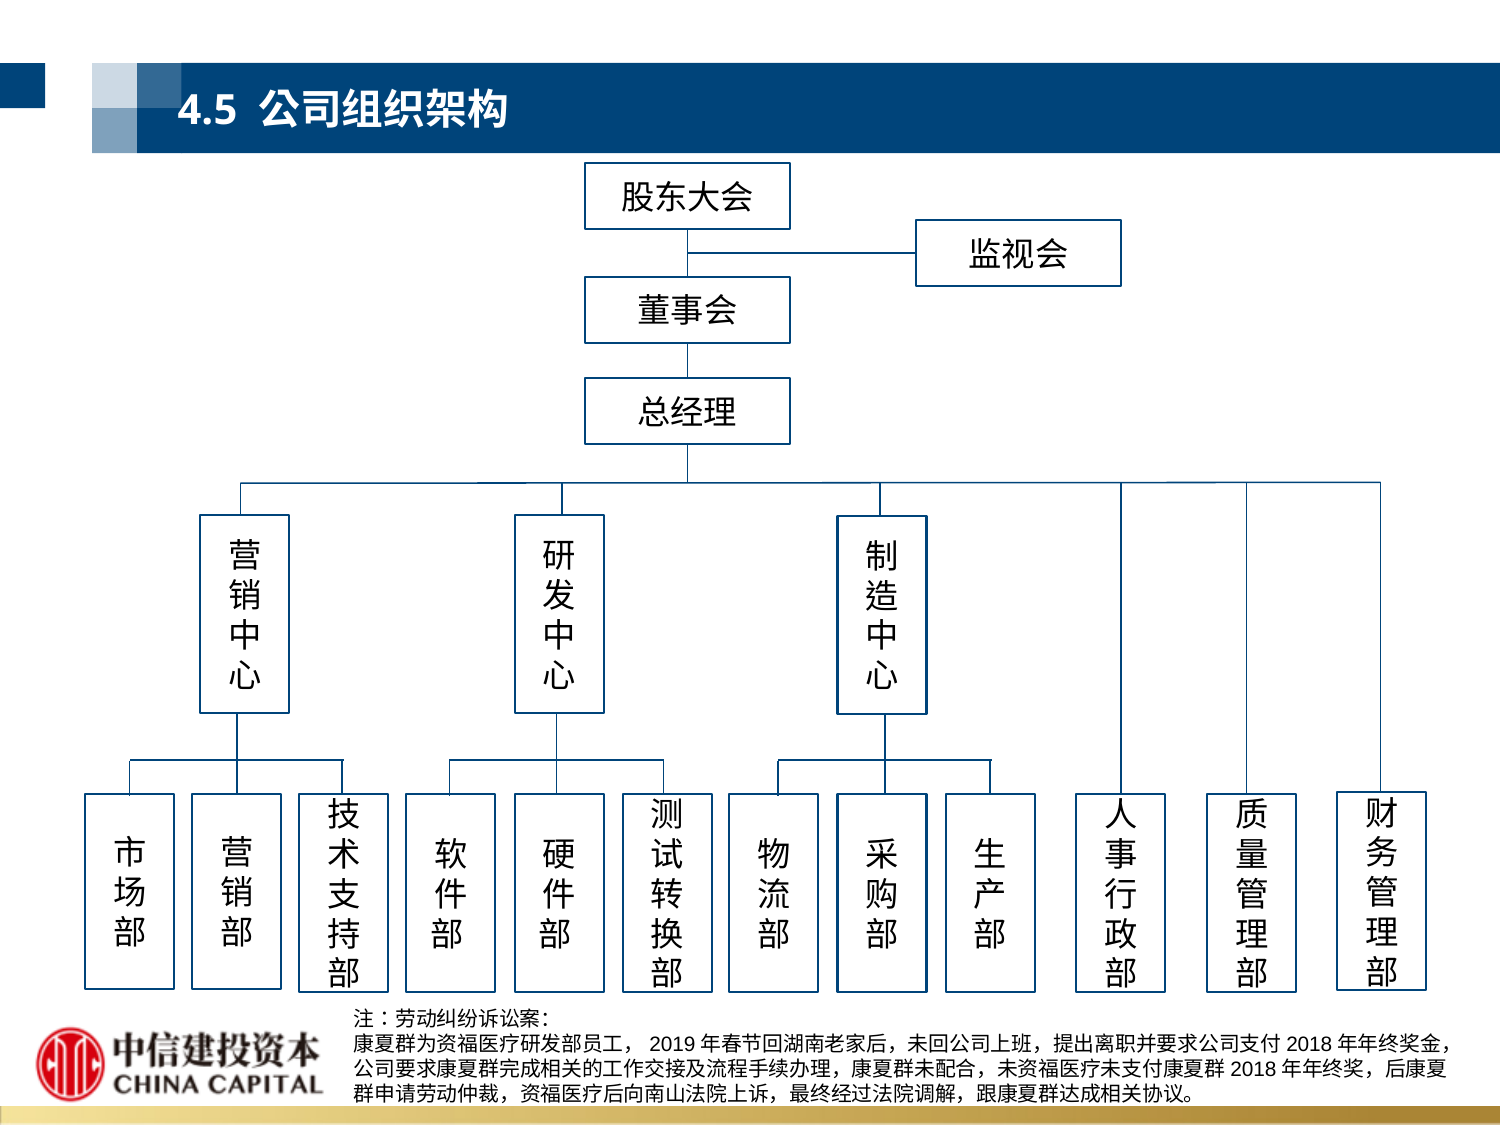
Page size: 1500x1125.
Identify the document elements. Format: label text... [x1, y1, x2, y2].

text_box 人事行政部 [1074, 792, 1168, 994]
text_box 监视会 [913, 218, 1123, 288]
text_box 董事会 [583, 274, 792, 345]
text_box 采购部 [835, 792, 929, 994]
text_box 硬件部 [512, 792, 606, 994]
text_box 财务管理部 [1335, 790, 1428, 992]
picture [0, 1004, 1500, 1125]
text_box 市场部 [83, 792, 176, 991]
text_box 制造中心 [835, 514, 929, 716]
text_box 总经理 [583, 376, 792, 446]
text_box 测试转换部 [621, 792, 714, 994]
text_box 注：劳动纠纷诉讼案： 康夏群为资福医疗研发部员工，2019年春节回湖南老家后，未回公司上班，提出离职并要求公司支付2018年年终奖金，公司要求康夏群完成相关的工作交接及流程手续办理，康夏群未配合，未资福医疗未支付康夏群2018年年终奖，后康夏群申请劳动仲裁，资福医疗后向南山法院上诉，最终经过法院调解，跟康夏群达成相关协议。 [339, 998, 1470, 1114]
text_box 物流部 [727, 792, 820, 994]
text_box 技术支持部 [297, 792, 390, 994]
text_box 4.5 公司组织架构 [162, 75, 548, 140]
text_box 软件部 [404, 792, 497, 994]
text_box 营销中心 [198, 513, 291, 715]
text_box 生产部 [944, 792, 1037, 994]
text_box 股东大会 [583, 161, 792, 231]
text_box 营销部 [190, 792, 283, 991]
text_box 质量管理部 [1205, 792, 1298, 994]
text_box 研发中心 [512, 513, 606, 715]
